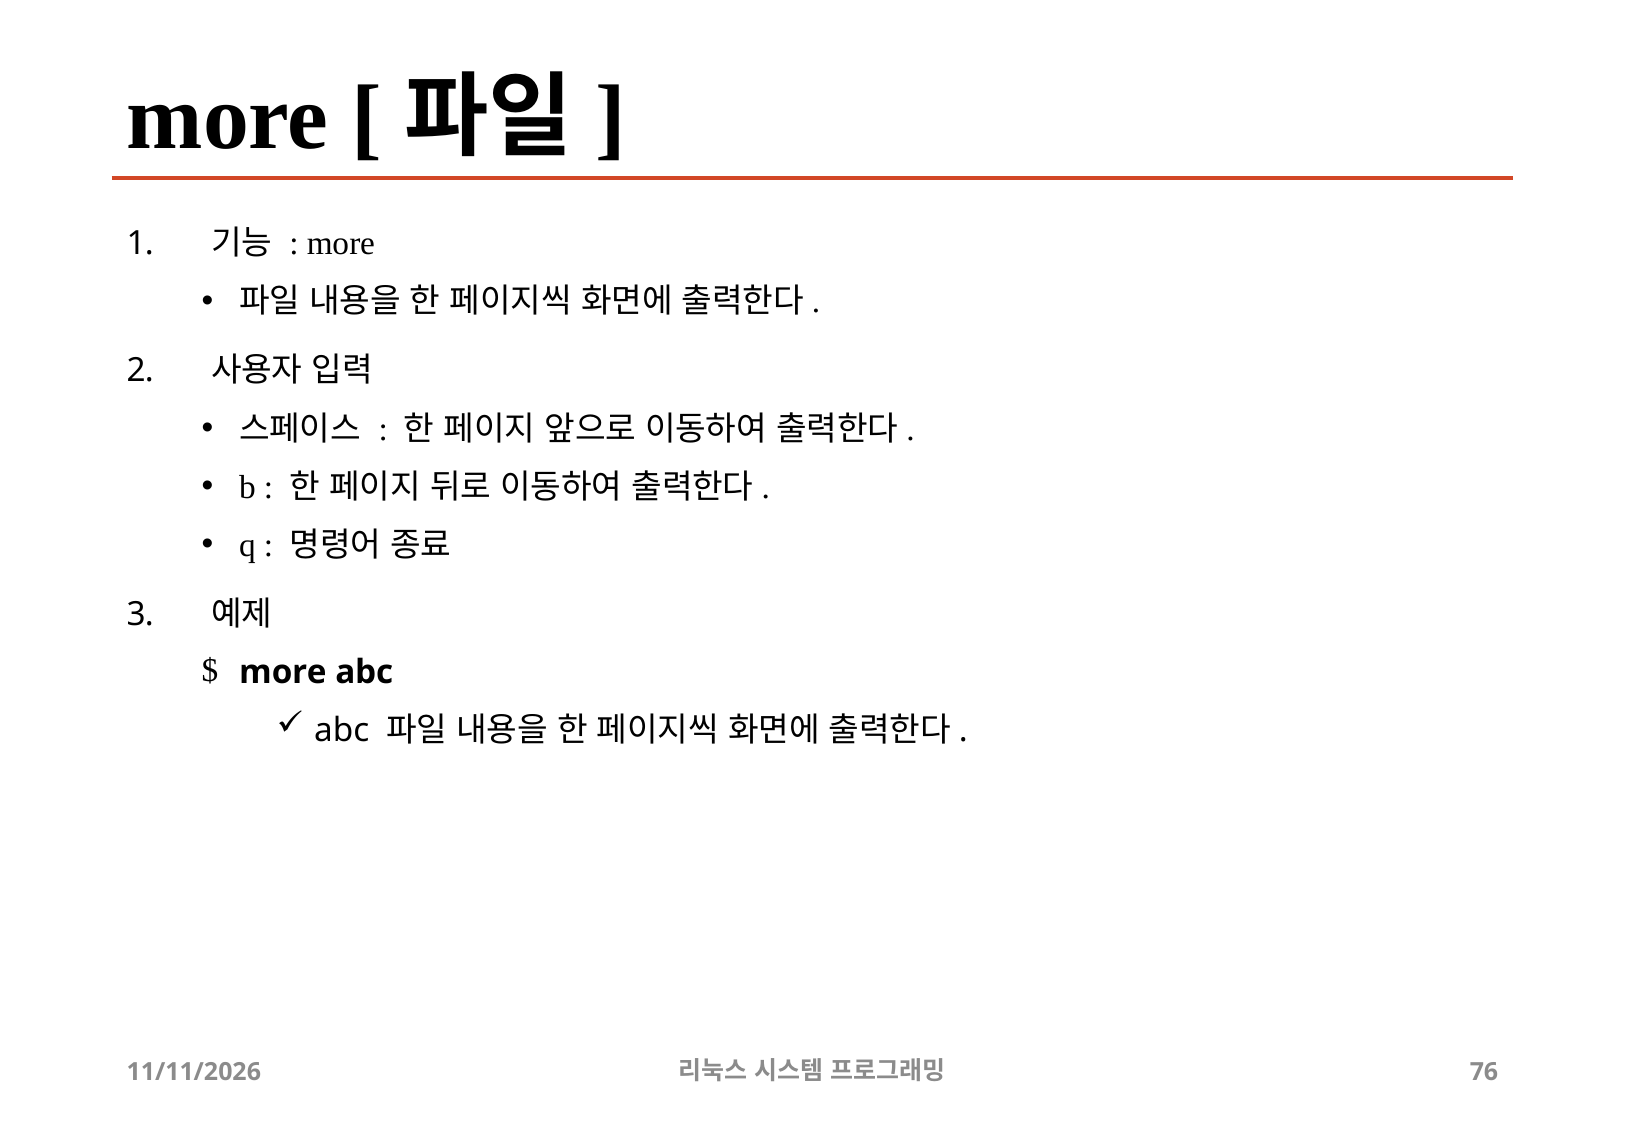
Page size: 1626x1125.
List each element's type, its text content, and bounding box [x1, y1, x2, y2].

footer 리눅스 시스템 프로그래밍 [538, 1042, 1087, 1103]
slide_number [111, 1042, 303, 1103]
slide_number 76 [1433, 1042, 1514, 1103]
title more [파일] [111, 59, 1514, 179]
list 기능 : more 파일 내용을 한 페이지씩 화면에 출력한다. 사용자 입력 스페이스 : 한 페이지 앞으로 이동하여 출력한다. b : 한 페이지 뒤로 이동하여 출력한다. q : 명령어 종료 예제 more abc abc 파일 내용을 한 페이지씩 화면에 출력한다. [111, 205, 1514, 827]
